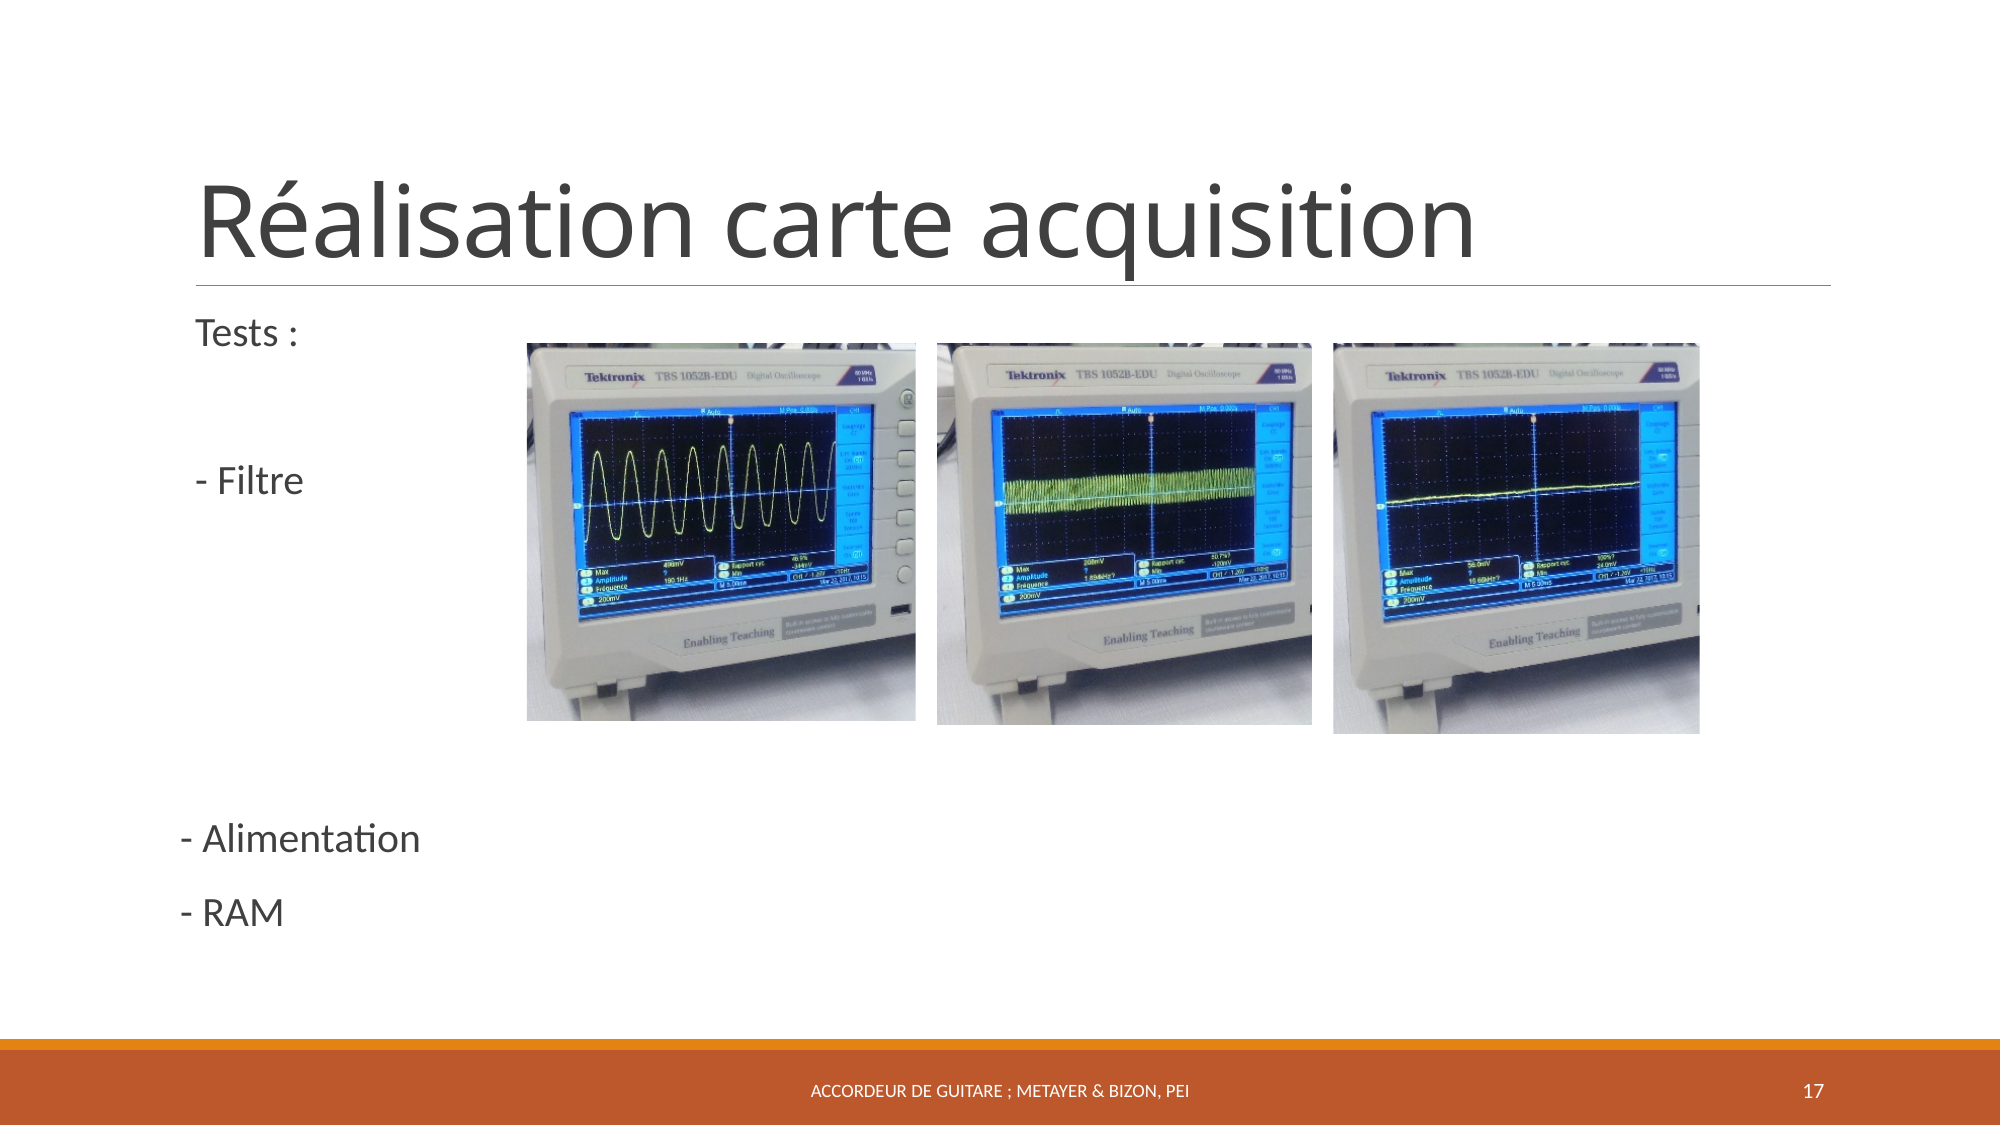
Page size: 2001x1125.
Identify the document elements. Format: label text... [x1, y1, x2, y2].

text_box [526, 342, 1701, 734]
list Tests : - Filtre - Alimentation - RAM [180, 302, 1830, 963]
footer ACCORDEUR DE GUITARE ; METAYER & BIZON, PEI [604, 1059, 1396, 1120]
slide_number 17 [1624, 1059, 1840, 1120]
title Réalisation carte acquisition [180, 47, 1830, 285]
